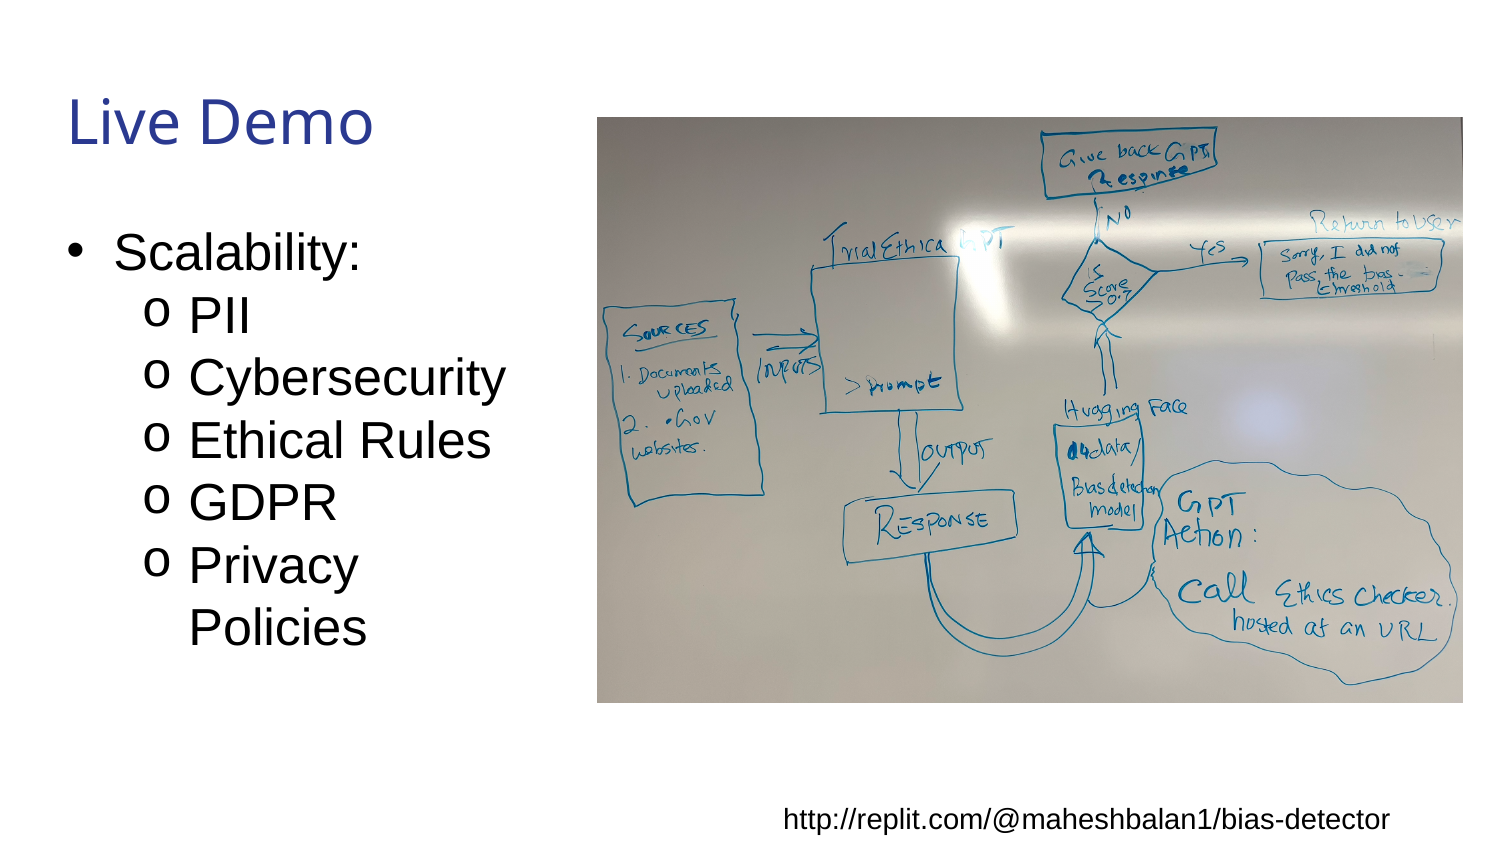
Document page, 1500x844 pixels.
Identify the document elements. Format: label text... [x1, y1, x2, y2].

picture [596, 116, 1464, 703]
text_box http://replit.com/@maheshbalan1/bias-detector [768, 793, 1500, 843]
title Live Demo [51, 67, 1449, 167]
text_box Scalability: PII Cybersecurity Ethical Rules GDPR Privacy Policies [51, 211, 547, 664]
